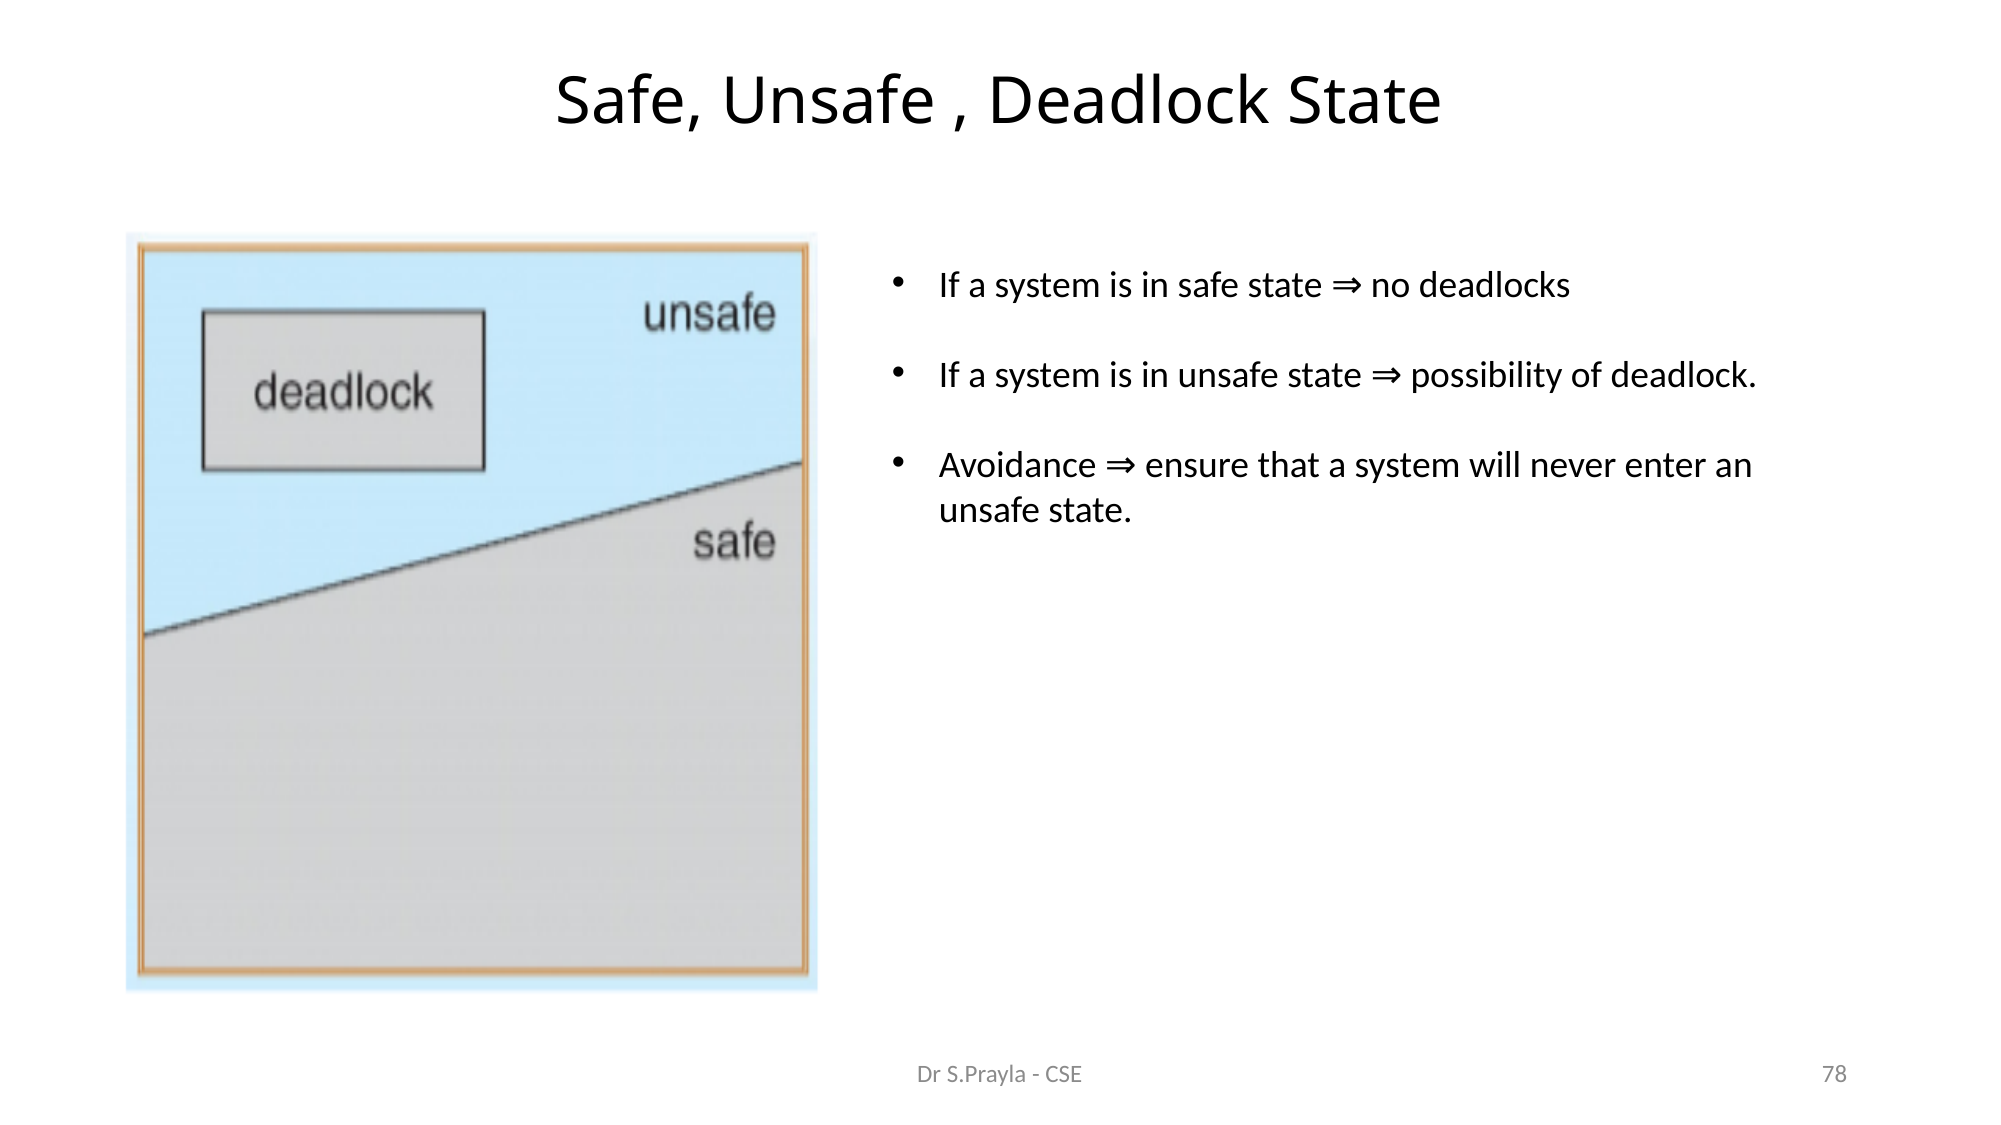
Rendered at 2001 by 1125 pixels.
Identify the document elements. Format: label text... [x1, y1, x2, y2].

title Safe, Unsafe , Deadlock State [137, 59, 1863, 146]
text_box If a system is in safe state ⇒ no deadlocks If a system is in unsafe state ⇒ possibility of deadlock. Avoidance ⇒ ensure that a system will never enter an unsafe state. [877, 252, 1878, 537]
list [120, 204, 835, 1027]
slide_number 78 [1412, 1042, 1863, 1103]
footer Dr S.Prayla - CSE [662, 1042, 1338, 1103]
